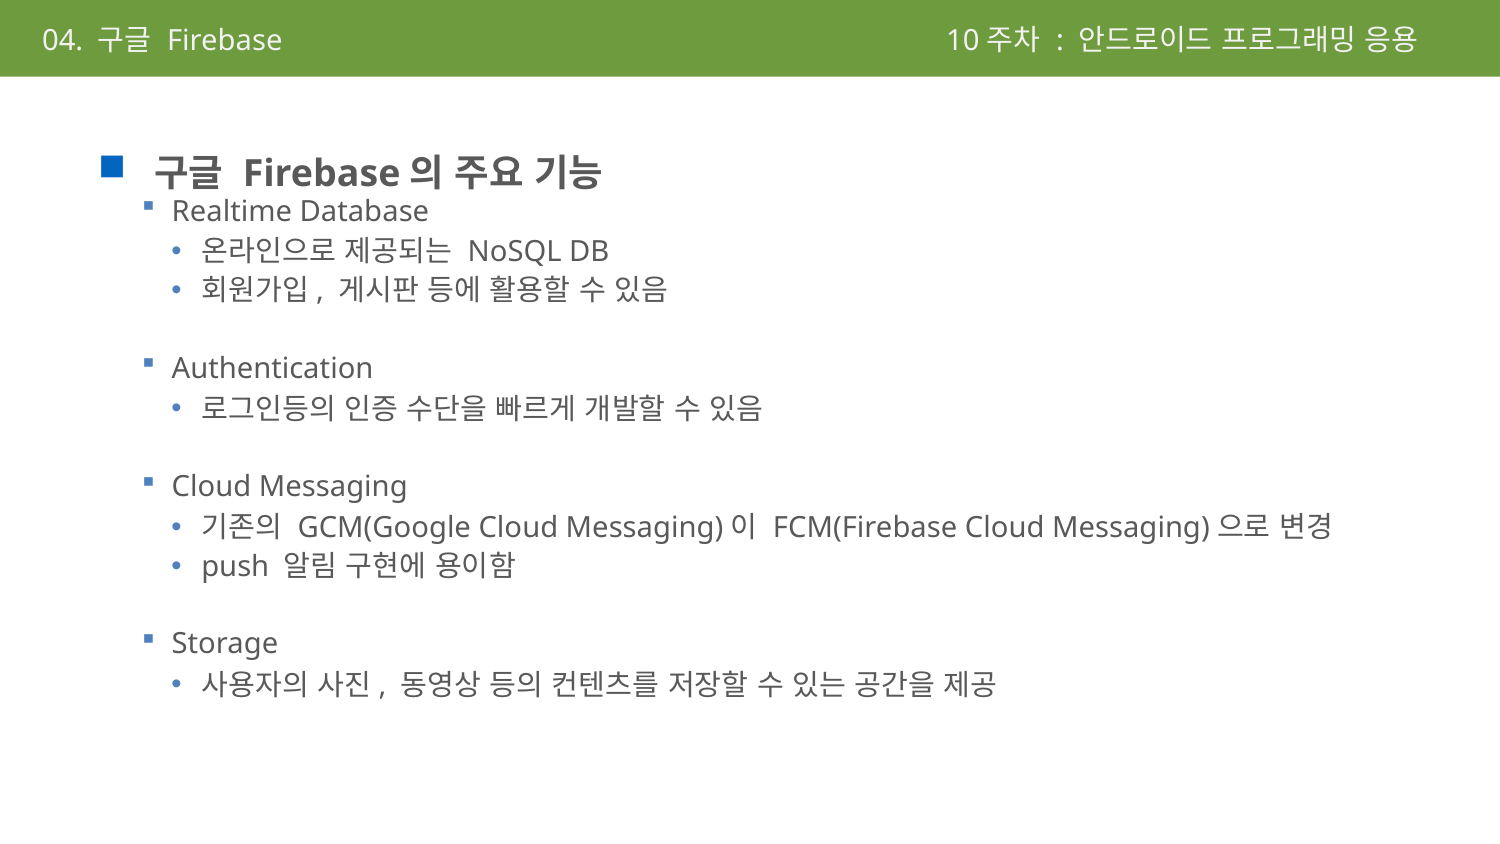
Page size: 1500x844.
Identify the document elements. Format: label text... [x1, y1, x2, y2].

text_box 10주차 : 안드로이드 프로그래밍 응용 [937, 20, 1491, 65]
text_box 구글 Firebase의 주요 기능 Realtime Database 온라인으로 제공되는 NoSQL DB 회원가입, 게시판 등에 활용할 수 있음 Authentication 로그인등의 인증 수단을 빠르게 개발할 수 있음 Cloud Messaging 기존의 GCM(Google Cloud Messaging)이 FCM(Firebase Cloud Messaging)으로 변경 push 알림 구현에 용이함 Storage 사용자의 사진, 동영상 등의 컨텐츠를 저장할 수 있는 공간을 제공 [83, 119, 1438, 808]
list 04. 구글 Firebase [33, 19, 500, 67]
